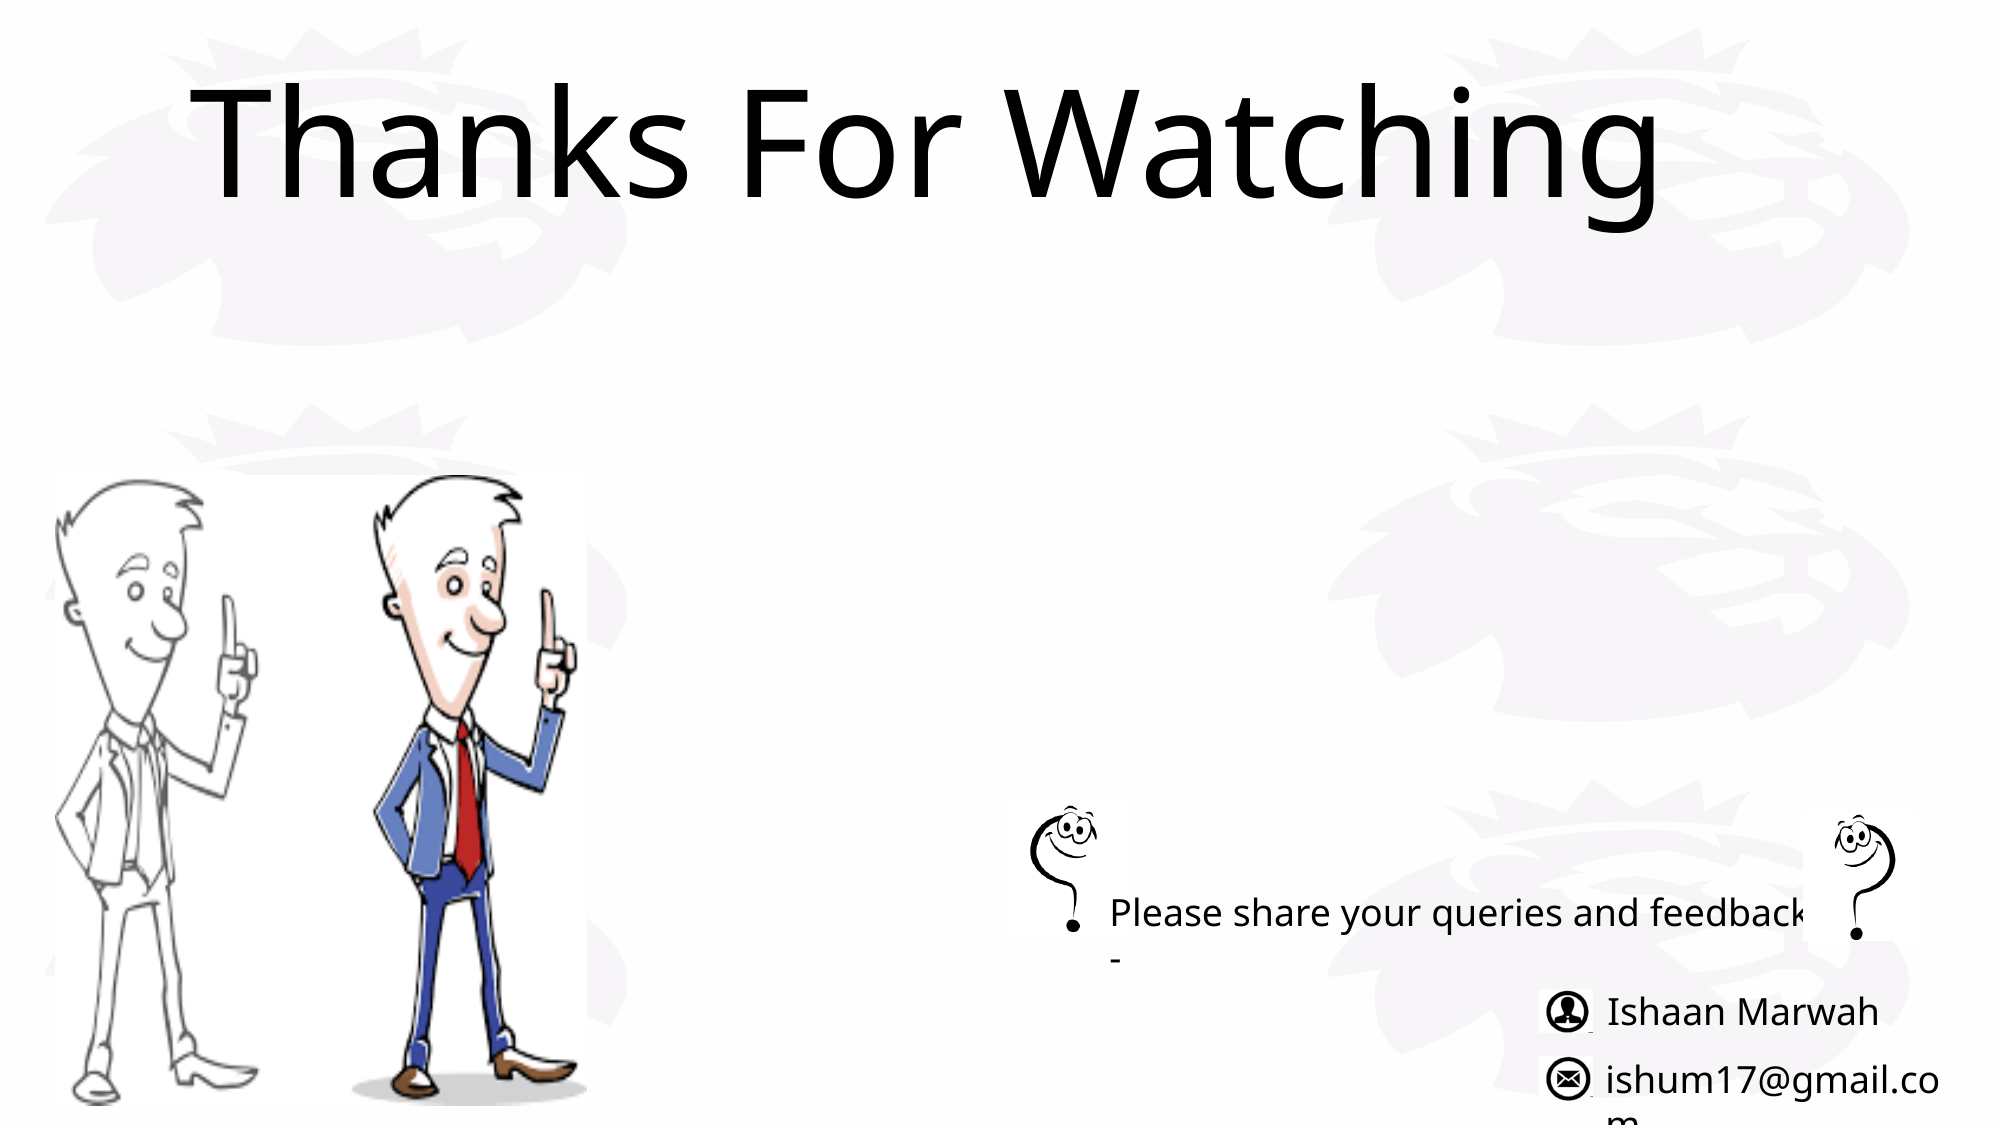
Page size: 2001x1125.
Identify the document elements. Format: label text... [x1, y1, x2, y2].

title Thanks For Watching [174, 50, 1825, 238]
text_box ishum17@gmail.com [1590, 1048, 1969, 1125]
picture [1005, 803, 1131, 933]
picture [1539, 989, 1593, 1033]
picture [1803, 812, 1918, 941]
picture [55, 475, 587, 1106]
picture [1539, 1056, 1593, 1103]
text_box Please share your queries and feedback - [1094, 881, 1839, 986]
text_box Ishaan Marwah [1592, 980, 1971, 1041]
